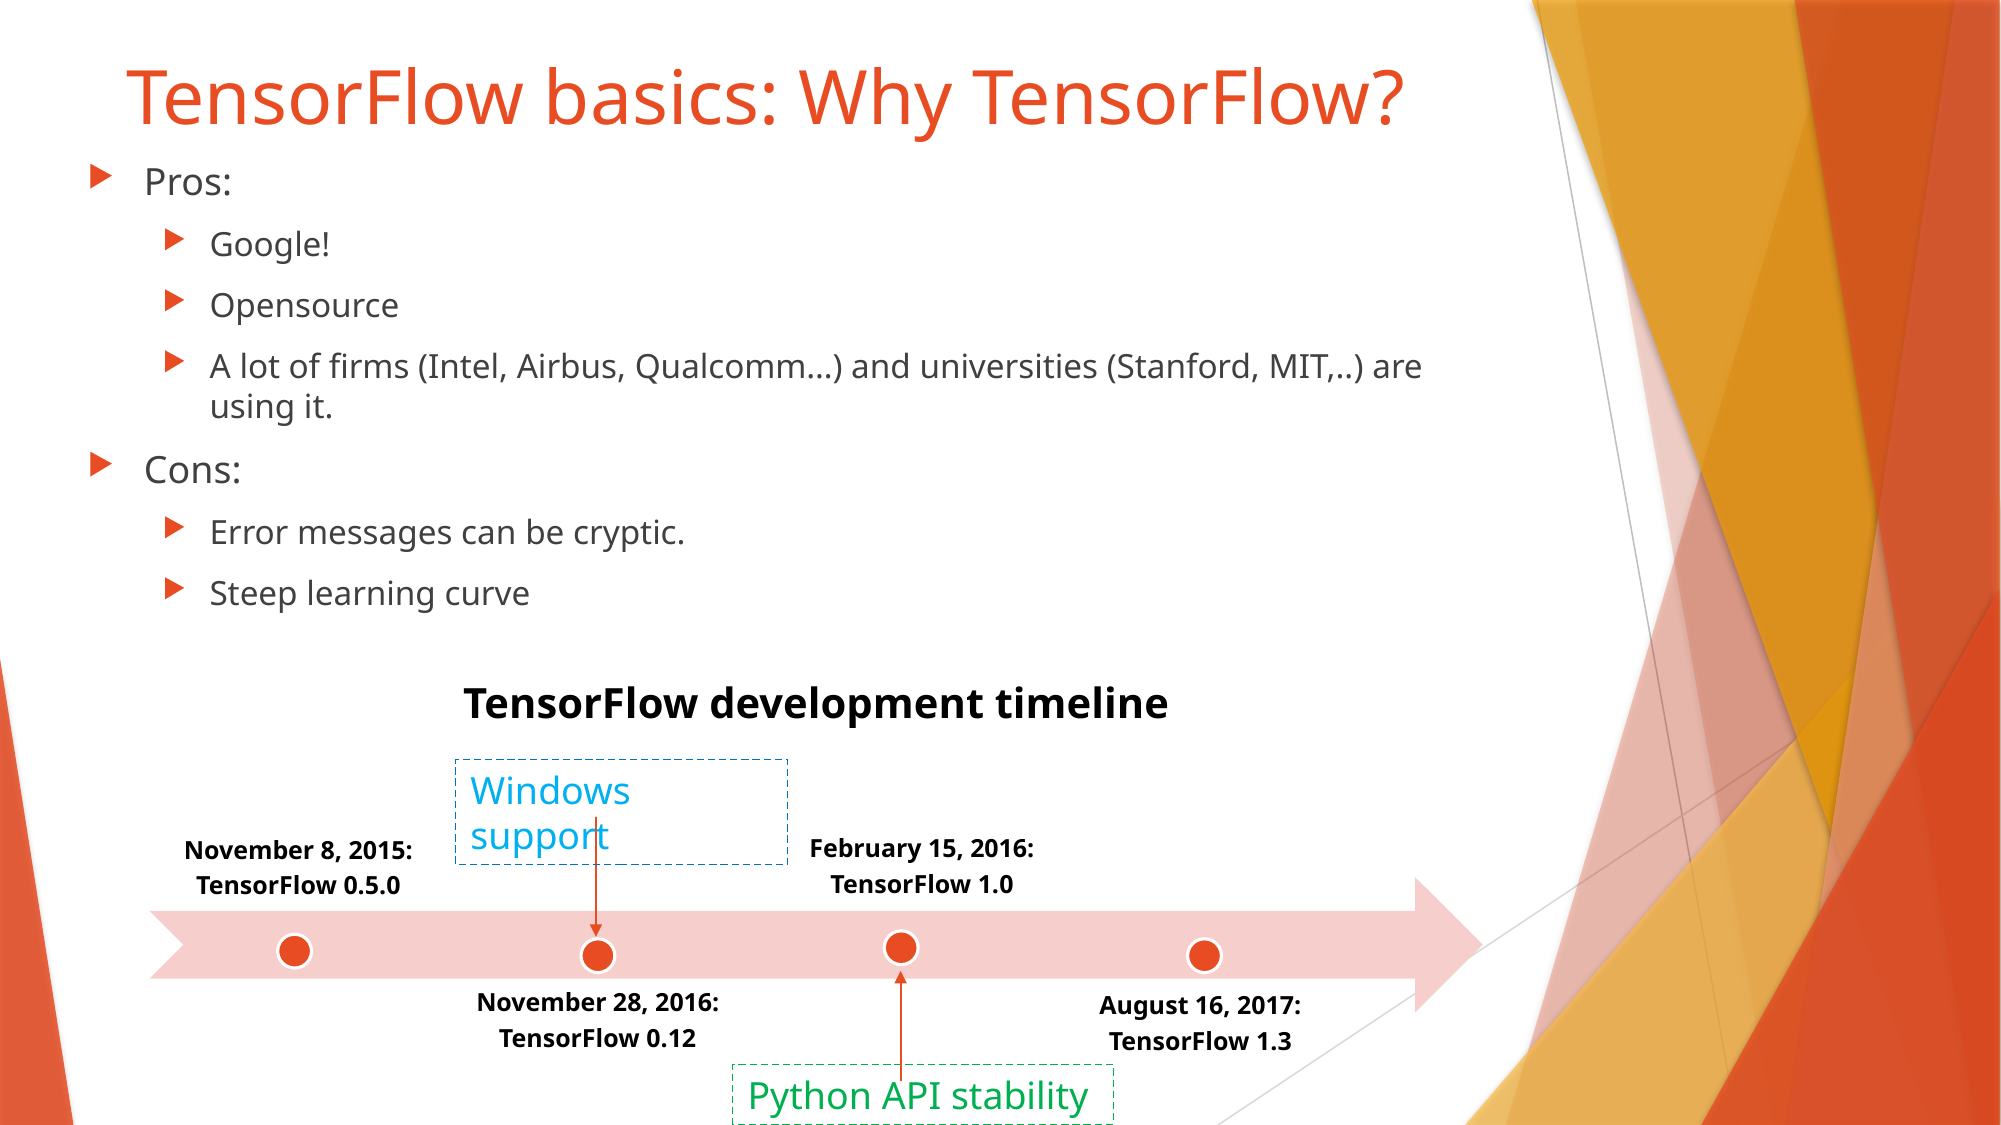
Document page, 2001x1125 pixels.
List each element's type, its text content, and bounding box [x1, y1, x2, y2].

text_box TensorFlow development timeline [432, 669, 1200, 734]
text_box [148, 785, 1484, 1125]
title TensorFlow basics: Why TensorFlow? [111, 41, 1522, 259]
text_box Windows support [455, 759, 788, 785]
list Pros: Google! Opensource A lot of firms (Intel, Airbus, Qualcomm…) and universities (Stanford, MIT,..) are using it. Cons: Error messages can be cryptic. Steep learning curve [72, 150, 1483, 675]
